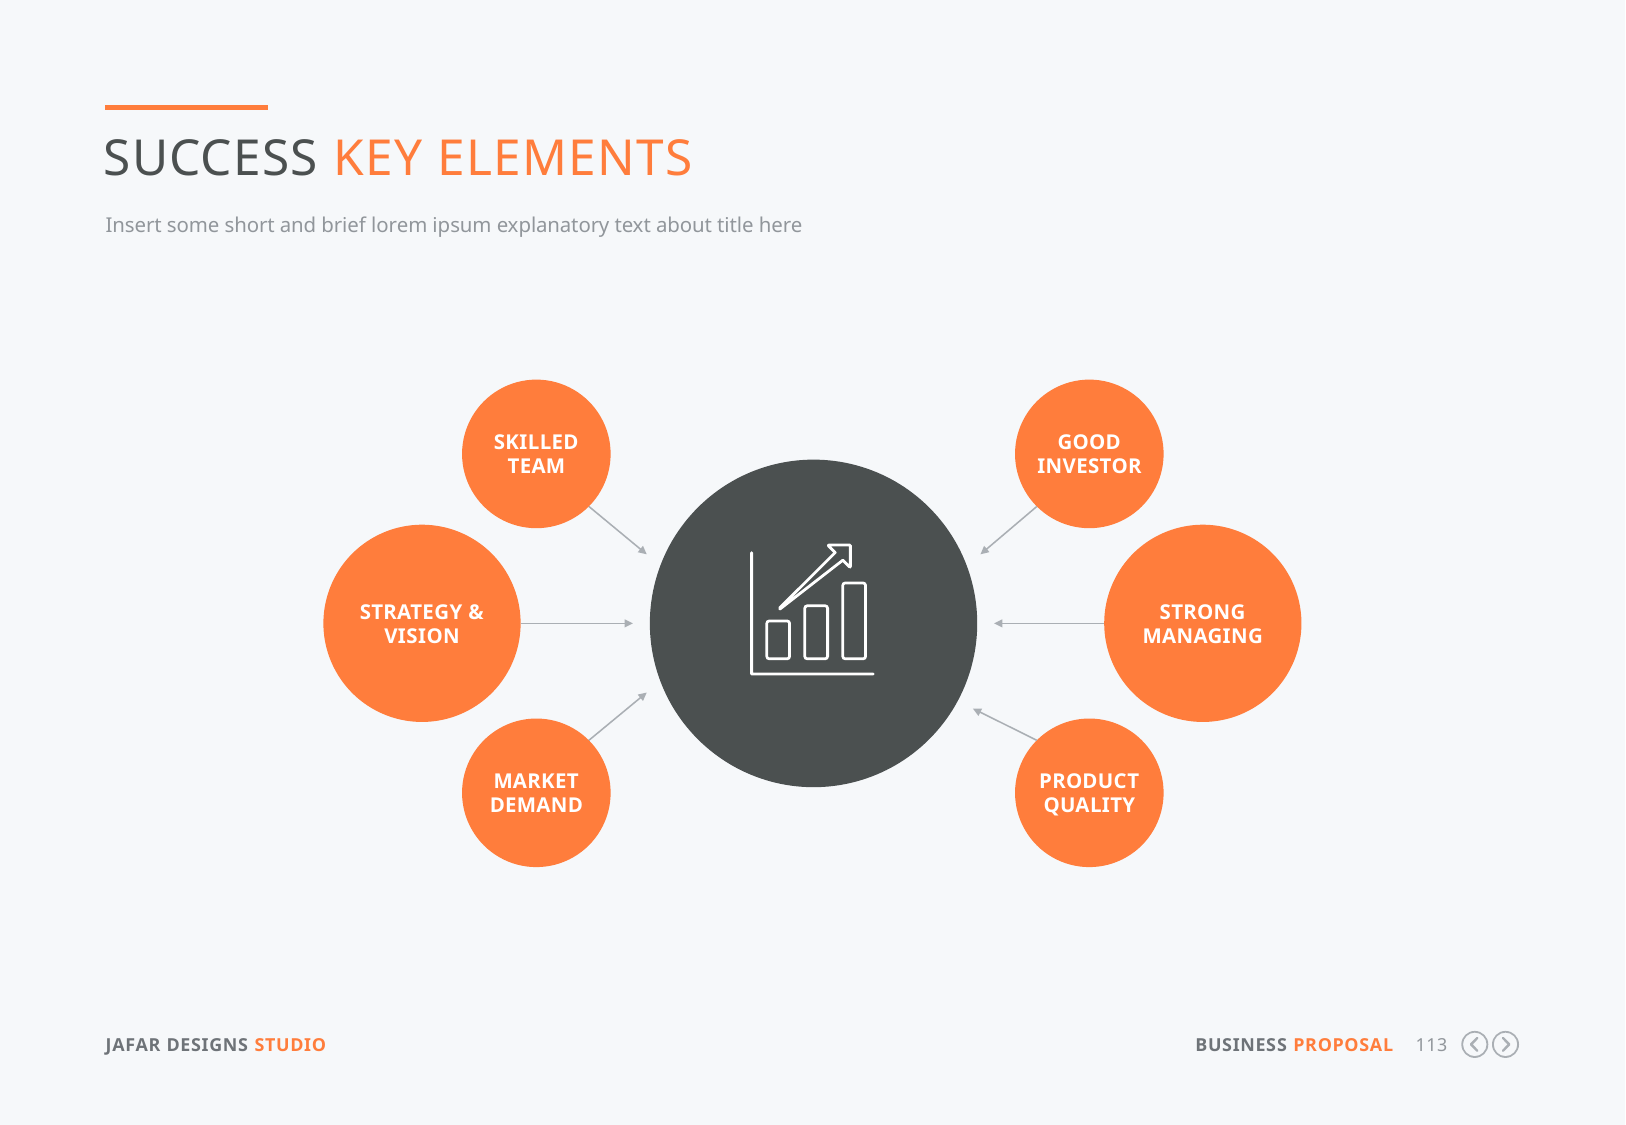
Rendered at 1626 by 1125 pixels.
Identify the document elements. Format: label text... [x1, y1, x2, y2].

text_box Strong Managing [1137, 598, 1269, 648]
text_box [588, 506, 647, 555]
text_box [1103, 523, 1303, 723]
list Insert some short and brief lorem ipsum explanatory text about title here [105, 209, 1519, 241]
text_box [972, 708, 1037, 741]
text_box [632, 441, 996, 806]
text_box Product Quality [1024, 768, 1155, 817]
text_box [649, 459, 978, 788]
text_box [980, 506, 1037, 555]
text_box Good Investor [1024, 429, 1155, 478]
text_box [461, 378, 612, 530]
text_box [750, 551, 875, 676]
text_box [1014, 378, 1165, 530]
text_box Market Demand [471, 768, 602, 817]
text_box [588, 692, 647, 741]
text_box Skilled Team [471, 429, 602, 478]
text_box [461, 717, 612, 869]
text_box Strategy & Vision [356, 598, 488, 648]
text_box [322, 523, 522, 723]
list Success Key Elements [103, 125, 1518, 188]
text_box [778, 543, 852, 611]
text_box [1014, 717, 1165, 869]
